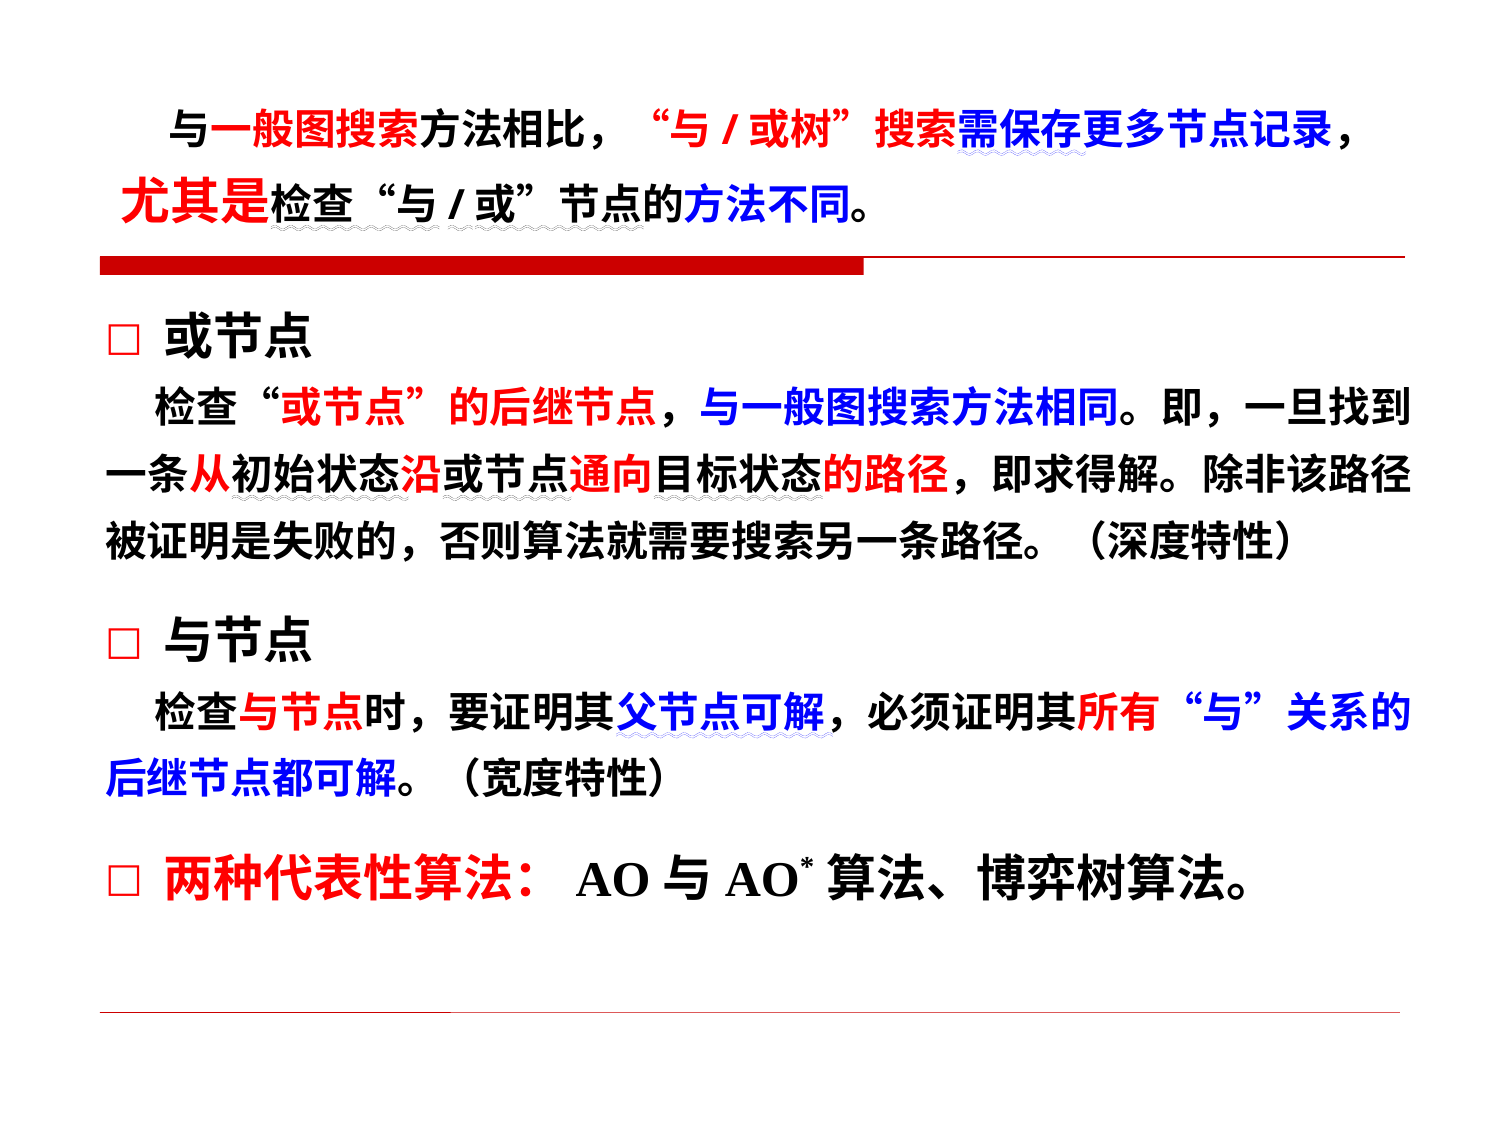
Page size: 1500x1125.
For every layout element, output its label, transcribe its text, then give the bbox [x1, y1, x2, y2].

text_box 或节点 检查“或节点”的后继节点，与一般图搜索方法相同。即，一旦找到一条从初始状态沿或节点通向目标状态的路径，即求得解。除非该路径被证明是失败的，否则算法就需要搜索另一条路径。（深度特性） 与节点 检查与节点时，要证明其父节点可解，必须证明其所有“与”关系的后继节点都可解。（宽度特性） 两种代表性算法：AO与AO*算法、博弈树算法。 [105, 297, 1413, 913]
text_box 与一般图搜索方法相比，“与/或树”搜索需保存更多节点记录， 尤其是检查“与/或”节点的方法不同。 [120, 75, 1405, 230]
